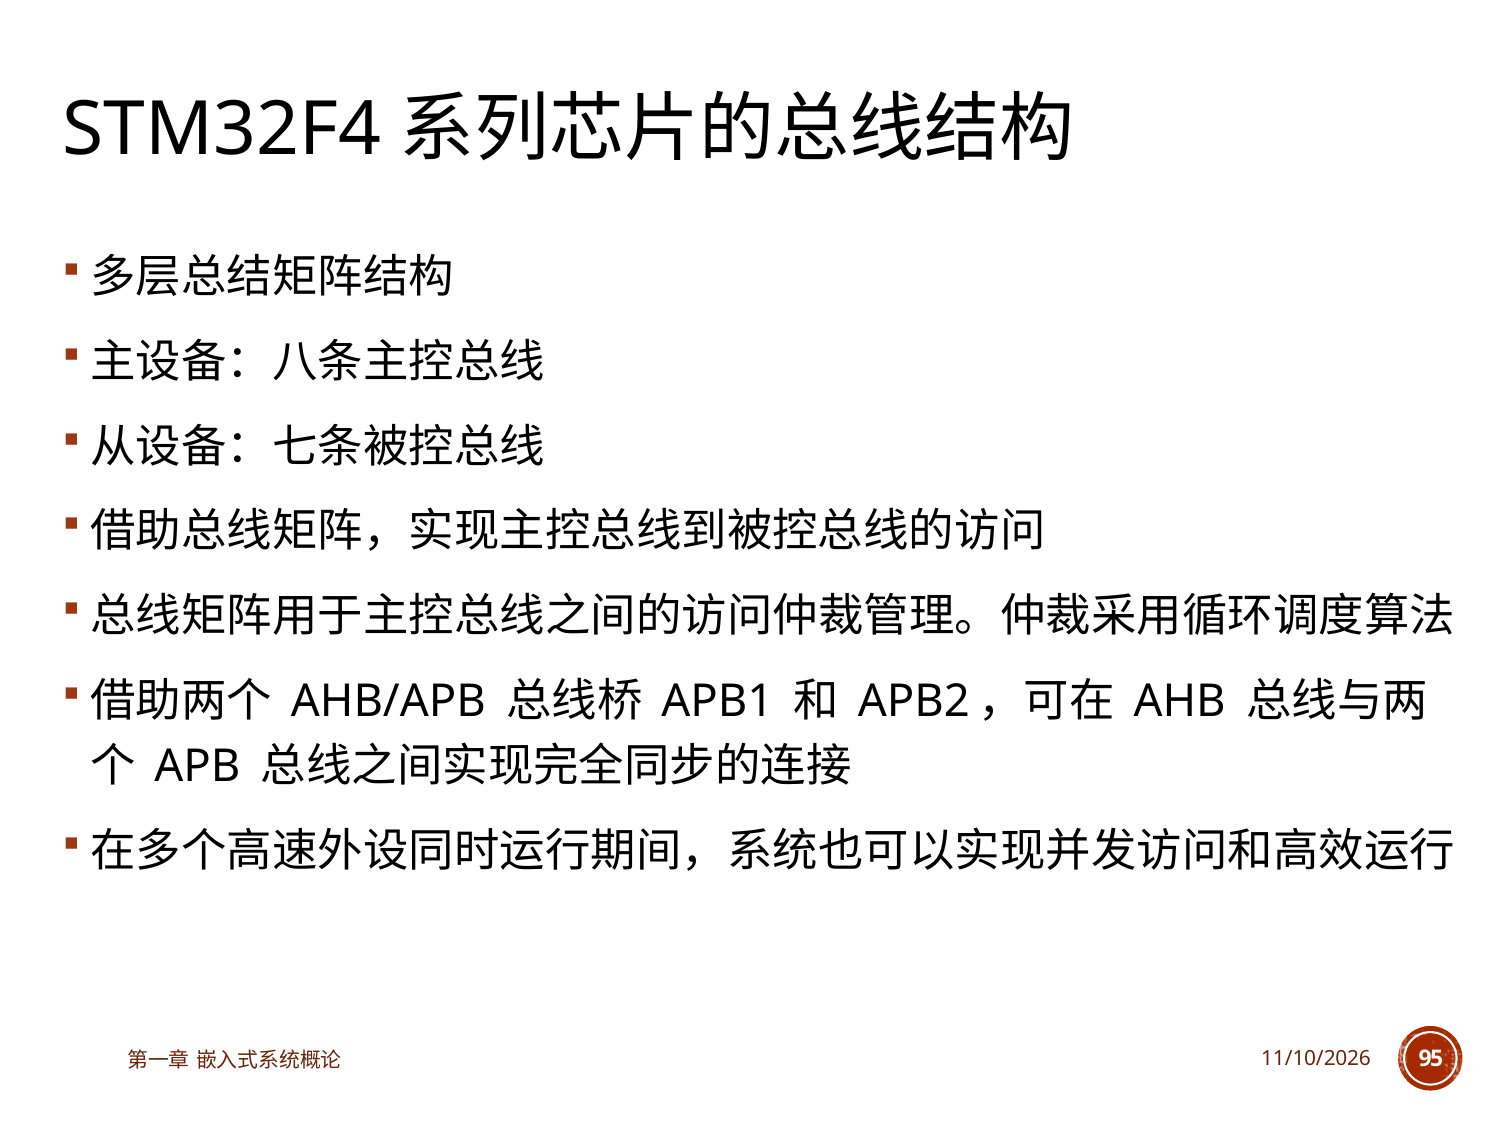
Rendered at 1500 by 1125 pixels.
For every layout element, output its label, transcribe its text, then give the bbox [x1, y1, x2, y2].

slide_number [982, 1028, 1386, 1089]
list 多层总结矩阵结构 主设备：八条主控总线 从设备：七条被控总线 借助总线矩阵，实现主控总线到被控总线的访问 总线矩阵用于主控总线之间的访问仲裁管理。仲裁采用循环调度算法 借助两个 AHB/APB 总线桥 APB1 和 APB2，可在 AHB 总线与两个 APB 总线之间实现完全同步的连接 在多个高速外设同时运行期间，系统也可以实现并发访问和高效运行 [47, 228, 1471, 1013]
footer 第一章 嵌入式系统概论 [112, 1028, 891, 1089]
slide_number 95 [1391, 1028, 1471, 1089]
title STM32F4系列芯片的总线结构 [47, 46, 1471, 215]
